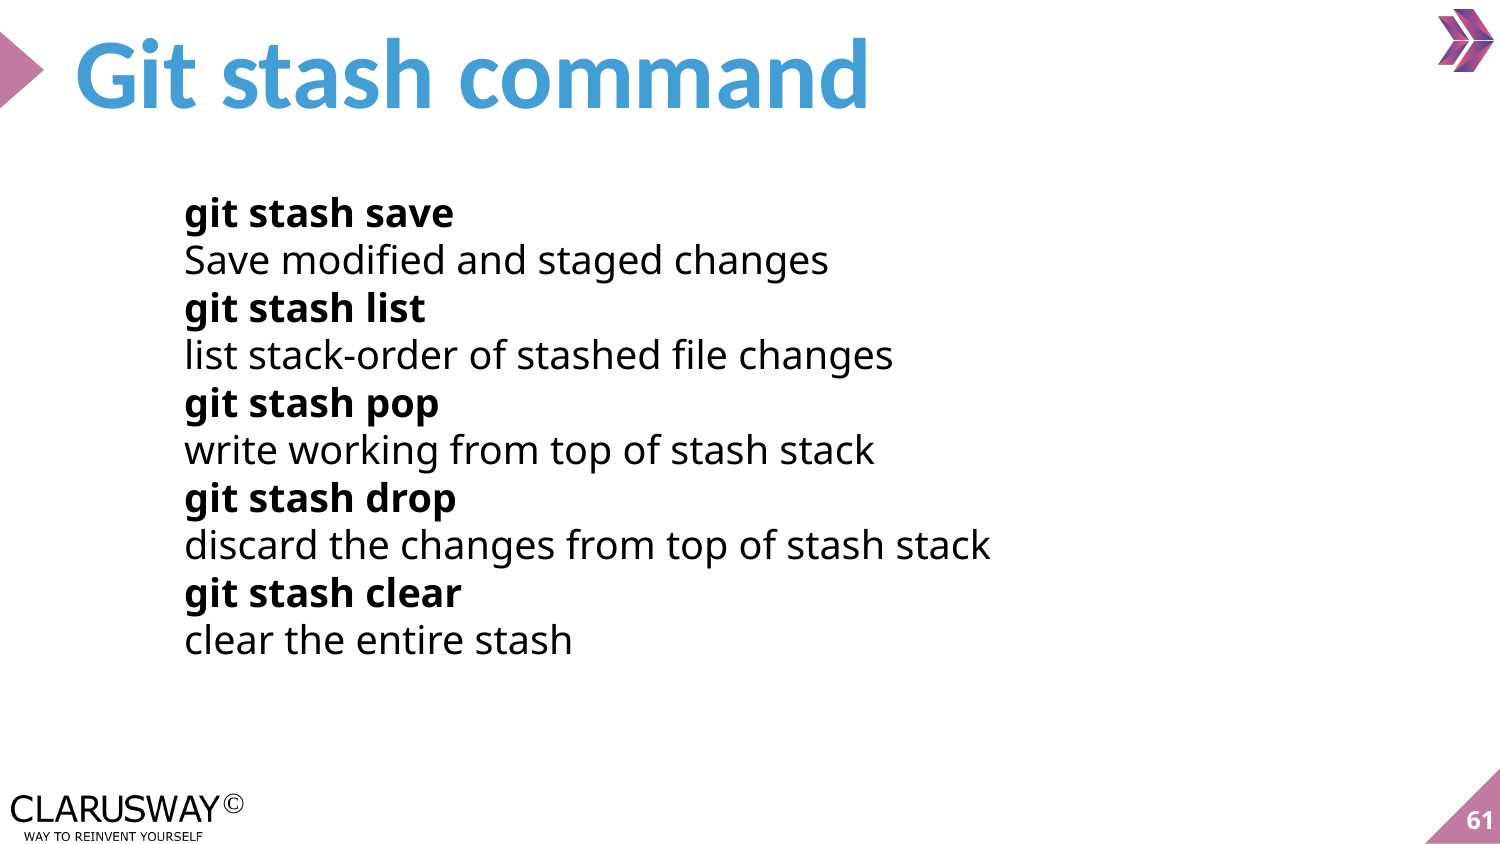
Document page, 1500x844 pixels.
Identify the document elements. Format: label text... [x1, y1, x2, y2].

title Git stash command [75, 31, 1413, 133]
text_box git stash save Save modified and staged changes git stash list list stack-order of stashed file changes git stash pop write working from top of stash stack git stash drop discard the changes from top of stash stack git stash clear clear the entire stash [94, 172, 1265, 725]
slide_number ‹#› [1461, 809, 1496, 839]
picture [1438, 9, 1494, 72]
picture [11, 795, 220, 841]
